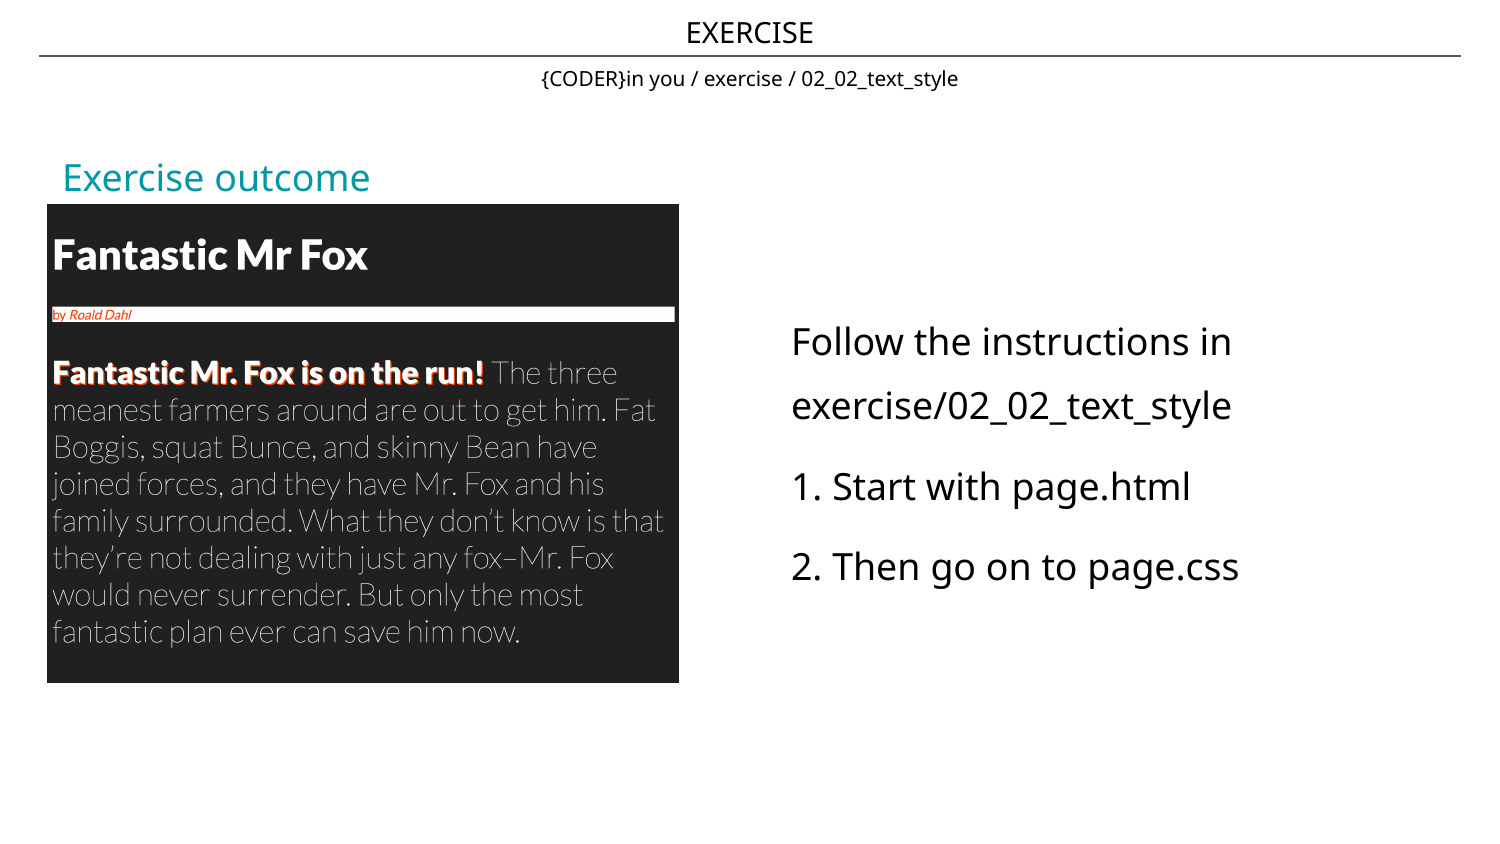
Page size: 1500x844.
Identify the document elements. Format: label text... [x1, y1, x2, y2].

text_box EXERCISE [475, 0, 1025, 55]
text_box Follow the instructions in exercise/02_02_text_style 1. Start with page.html 2. Then go on to page.css [775, 204, 1394, 683]
text_box Exercise outcome [47, 138, 579, 195]
picture [46, 204, 679, 683]
title {CODER}in you / exercise / 02_02_text_style [475, 65, 1025, 106]
